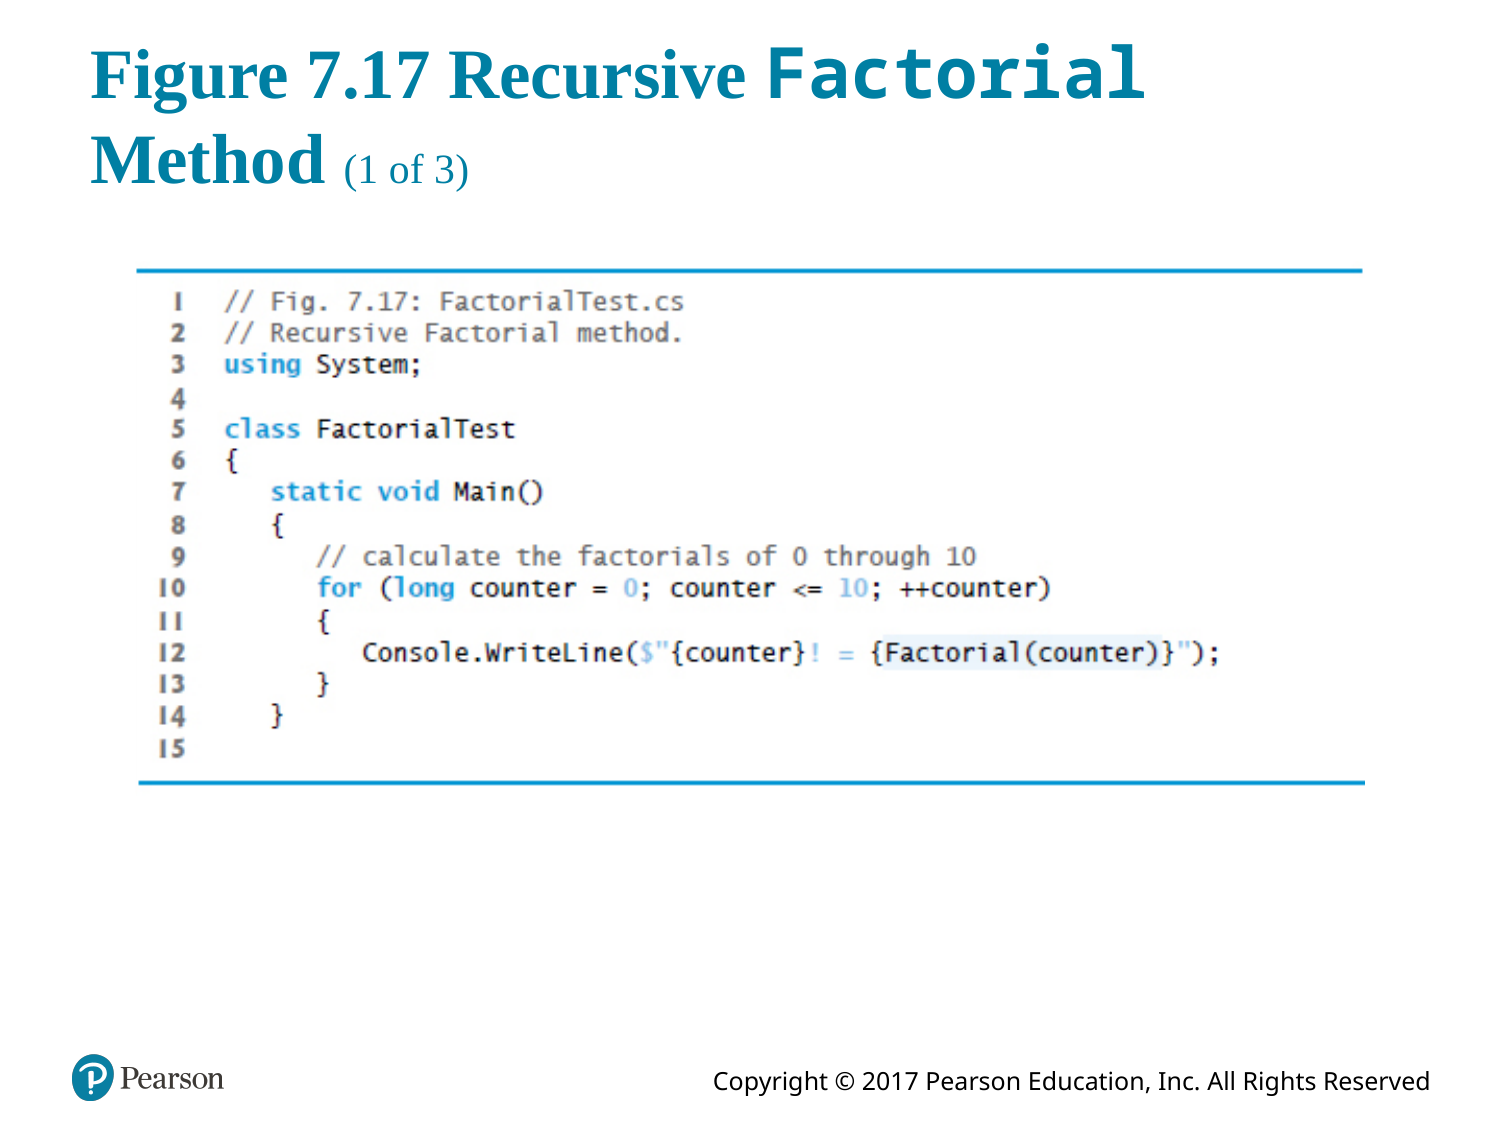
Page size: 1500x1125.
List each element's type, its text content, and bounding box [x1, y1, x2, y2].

picture [80, 1063, 106, 1088]
title Figure 7.17 Recursive Factorial Method (1 of 3) [75, 37, 1365, 213]
picture [72, 1054, 88, 1070]
picture [135, 261, 1365, 796]
picture [72, 1087, 83, 1101]
picture [98, 1054, 224, 1101]
